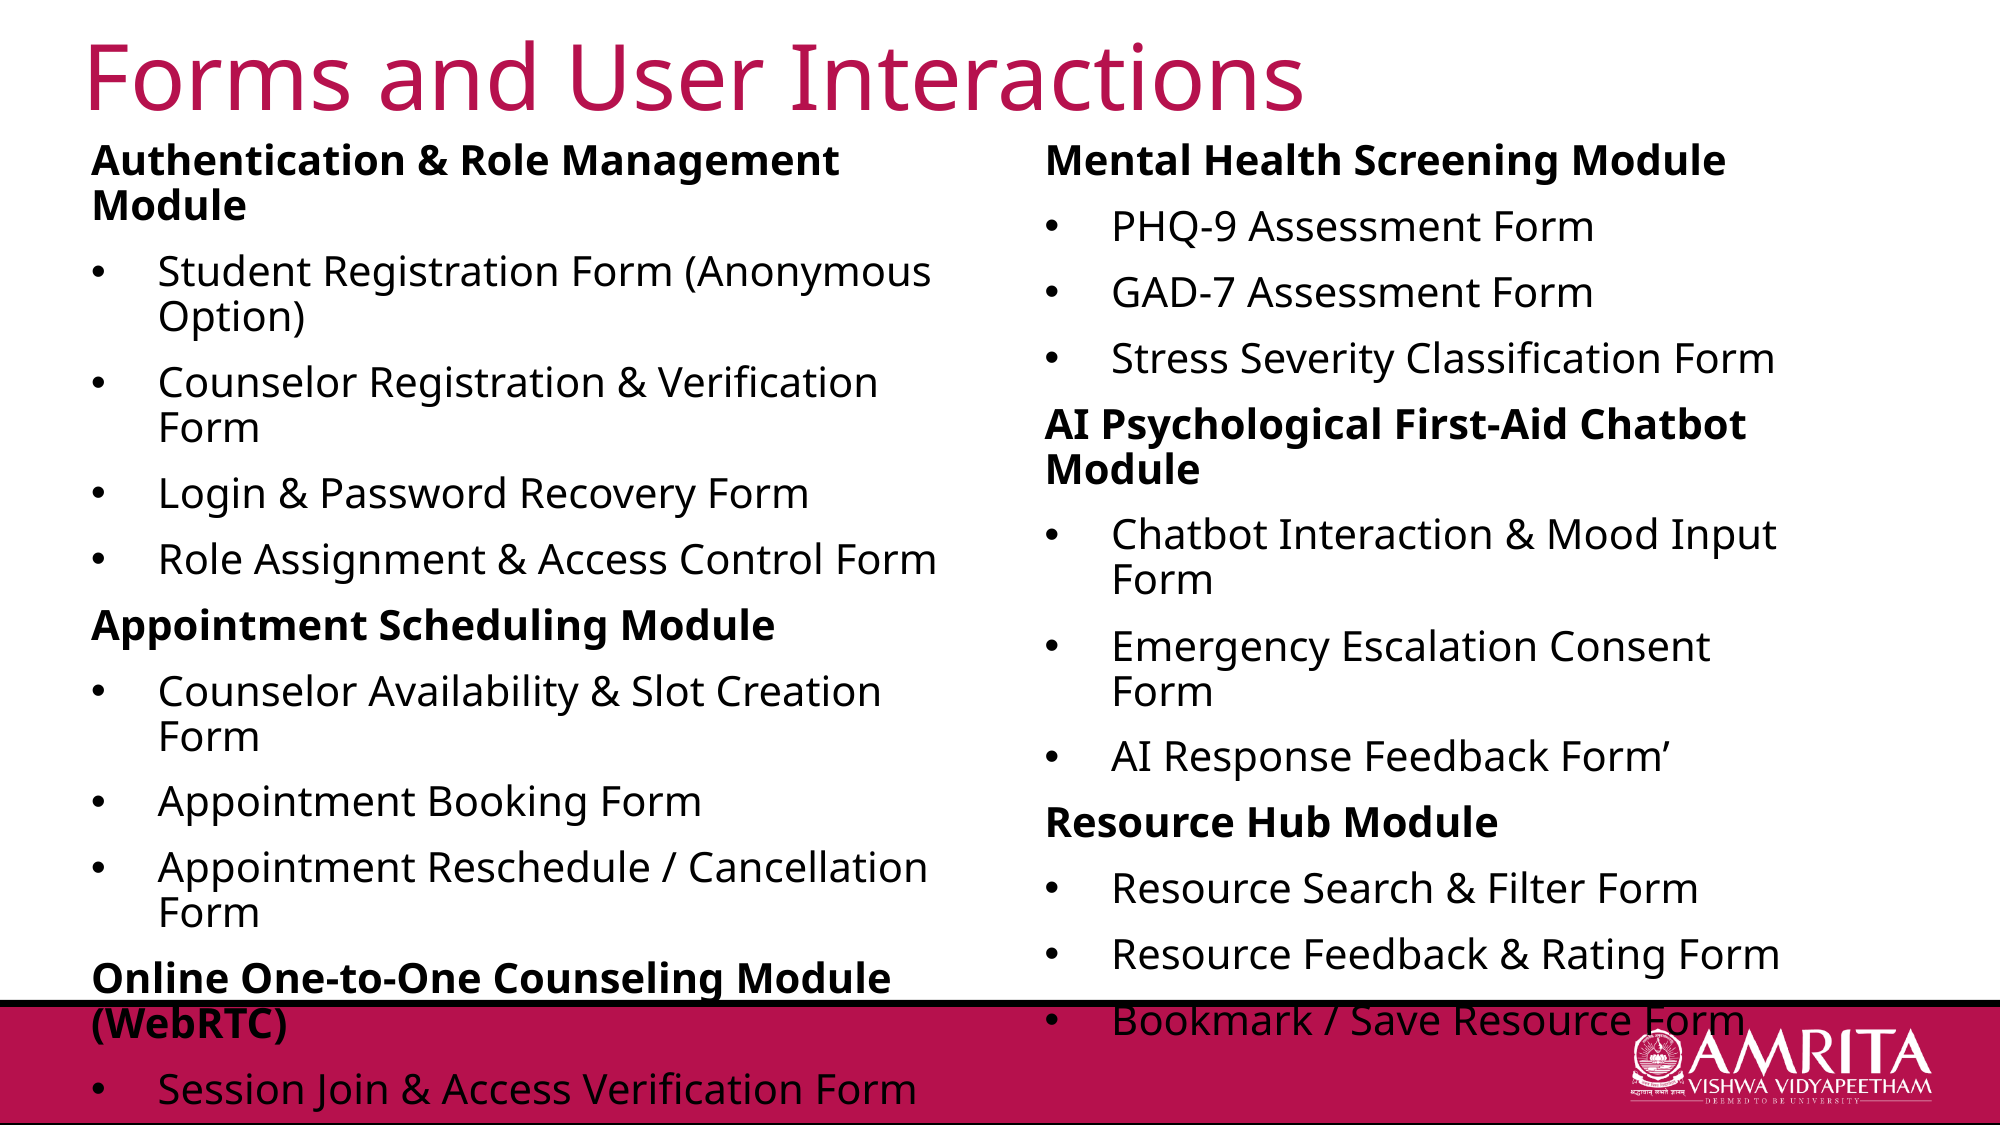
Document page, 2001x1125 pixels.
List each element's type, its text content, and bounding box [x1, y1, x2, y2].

list Authentication & Role Management Module Student Registration Form (Anonymous Option) Counselor Registration & Verification Form Login & Password Recovery Form Role Assignment & Access Control Form Appointment Scheduling Module Counselor Availability & Slot Creation Form Appointment Booking Form Appointment Reschedule / Cancellation Form Online One-to-One Counseling Module (WebRTC) Session Join & Access Verification Form Pre-Session Consent Form Post-Session Feedback & Rating Form [67, 132, 1000, 1000]
title Forms and User Interactions [67, 0, 1793, 163]
text_box Mental Health Screening Module PHQ-9 Assessment Form GAD-7 Assessment Form Stress Severity Classification Form AI Psychological First-Aid Chatbot Module Chatbot Interaction & Mood Input Form Emergency Escalation Consent Form AI Response Feedback Form’ Resource Hub Module Resource Search & Filter Form Resource Feedback & Rating Form Bookmark / Save Resource Form [1021, 132, 1818, 944]
picture [1622, 1011, 1940, 1113]
